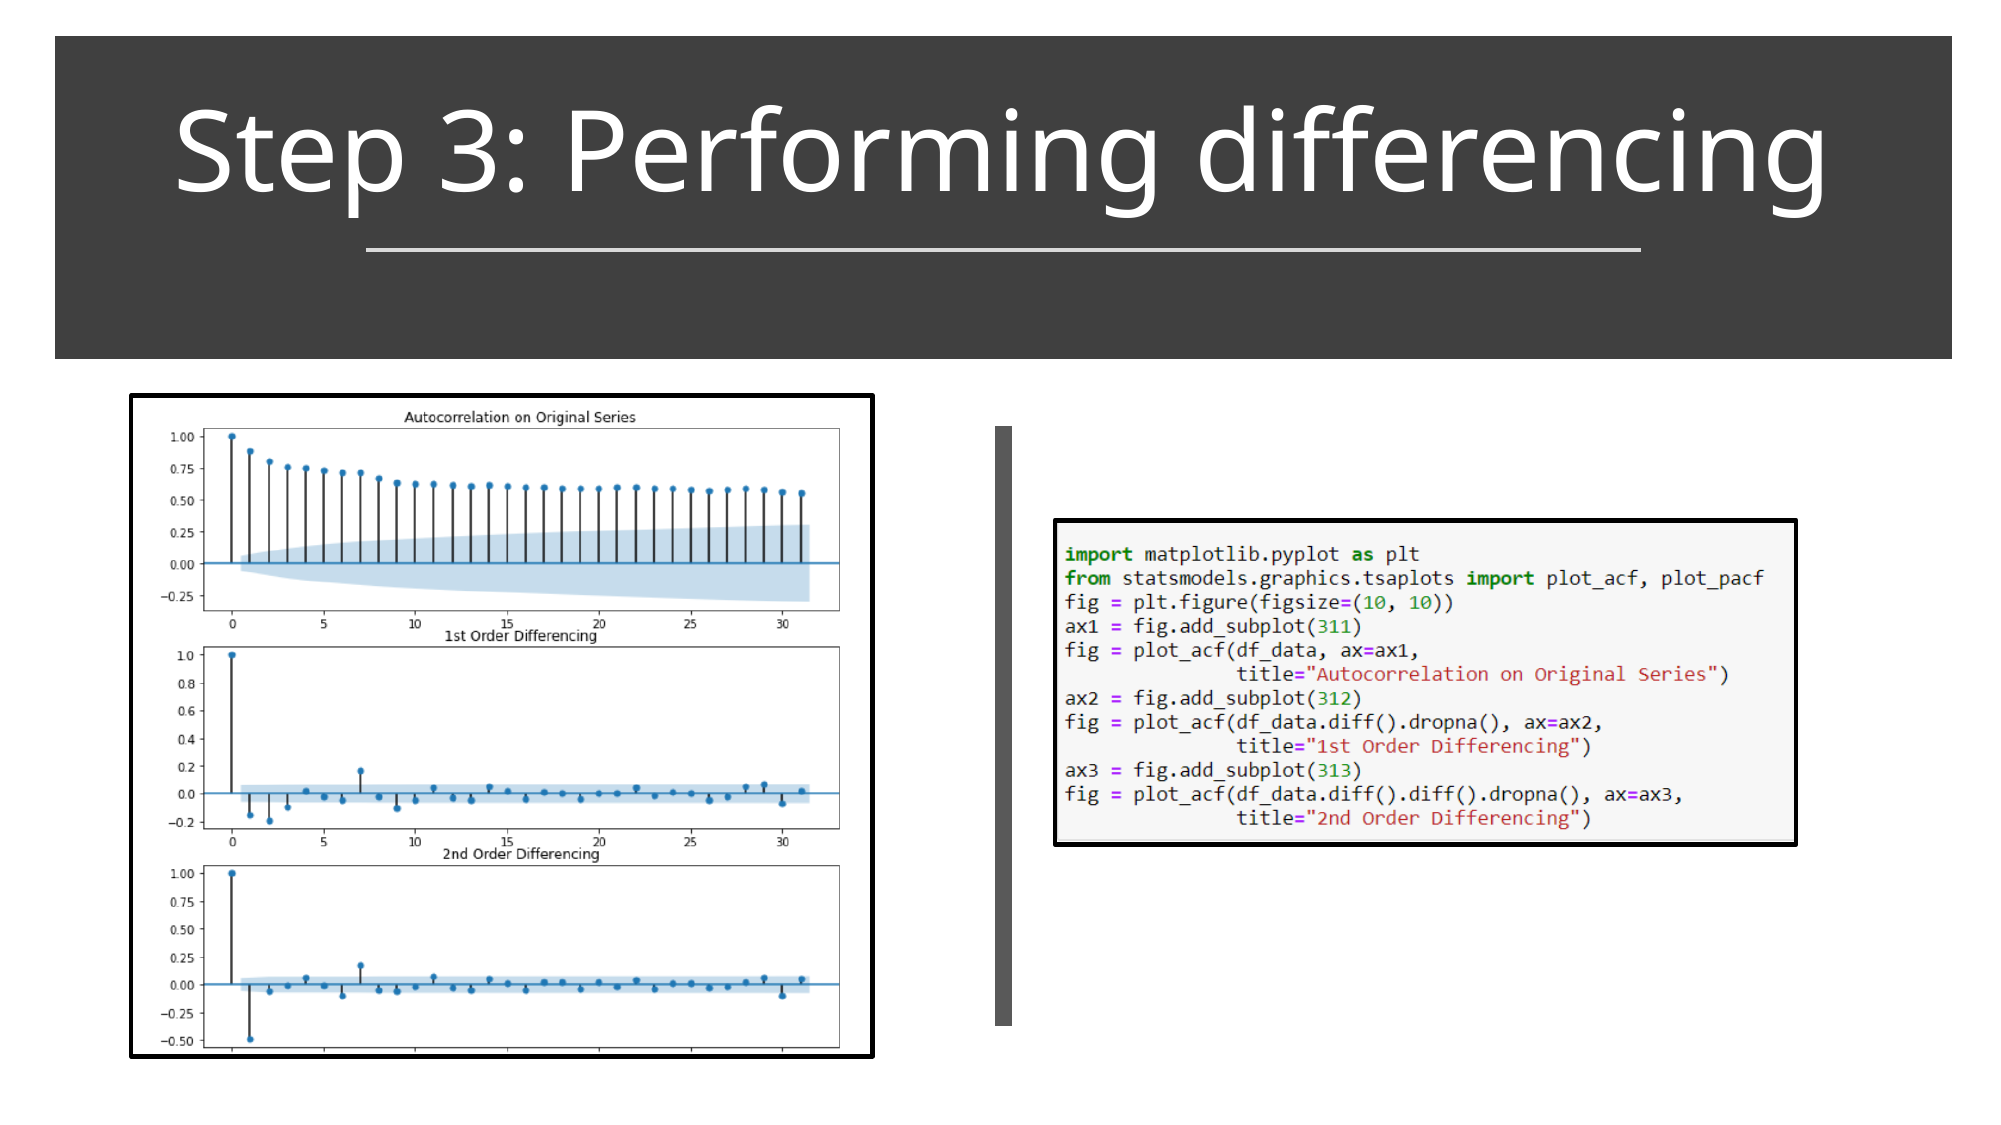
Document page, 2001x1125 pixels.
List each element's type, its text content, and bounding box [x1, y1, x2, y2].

picture [1057, 522, 1794, 843]
text_box Step 3: Performing differencing [89, 71, 1917, 224]
text_box [64, 45, 1942, 350]
picture [133, 398, 871, 1054]
